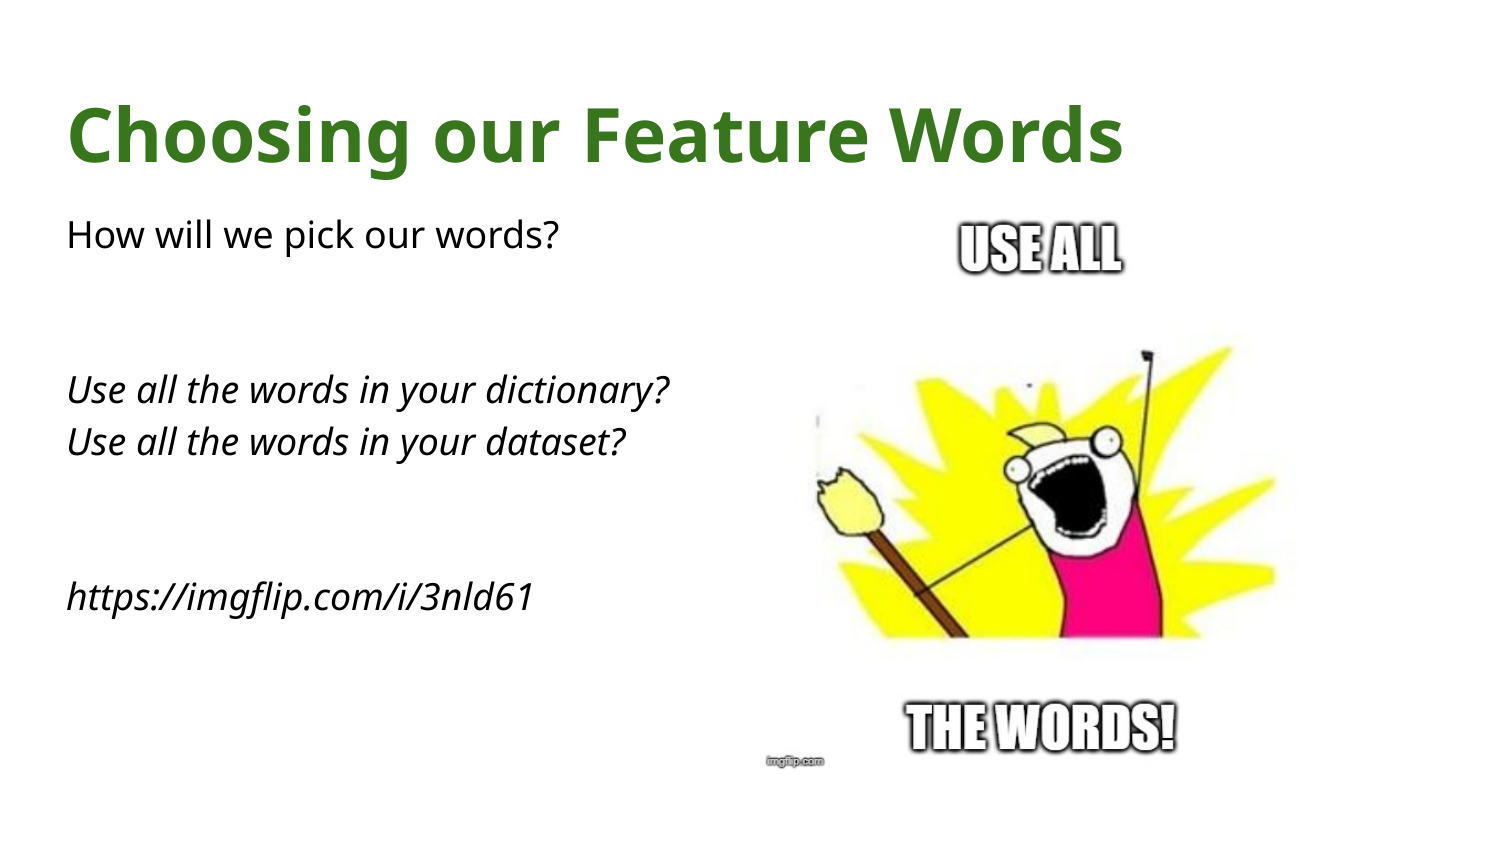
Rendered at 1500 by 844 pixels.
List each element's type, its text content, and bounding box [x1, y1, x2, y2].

title Choosing our Feature Words [51, 72, 1449, 167]
list How will we pick our words? Use all the words in your dictionary? Use all the words in your dataset? https://imgflip.com/i/3nld61 [51, 189, 1449, 750]
picture [764, 215, 1317, 769]
